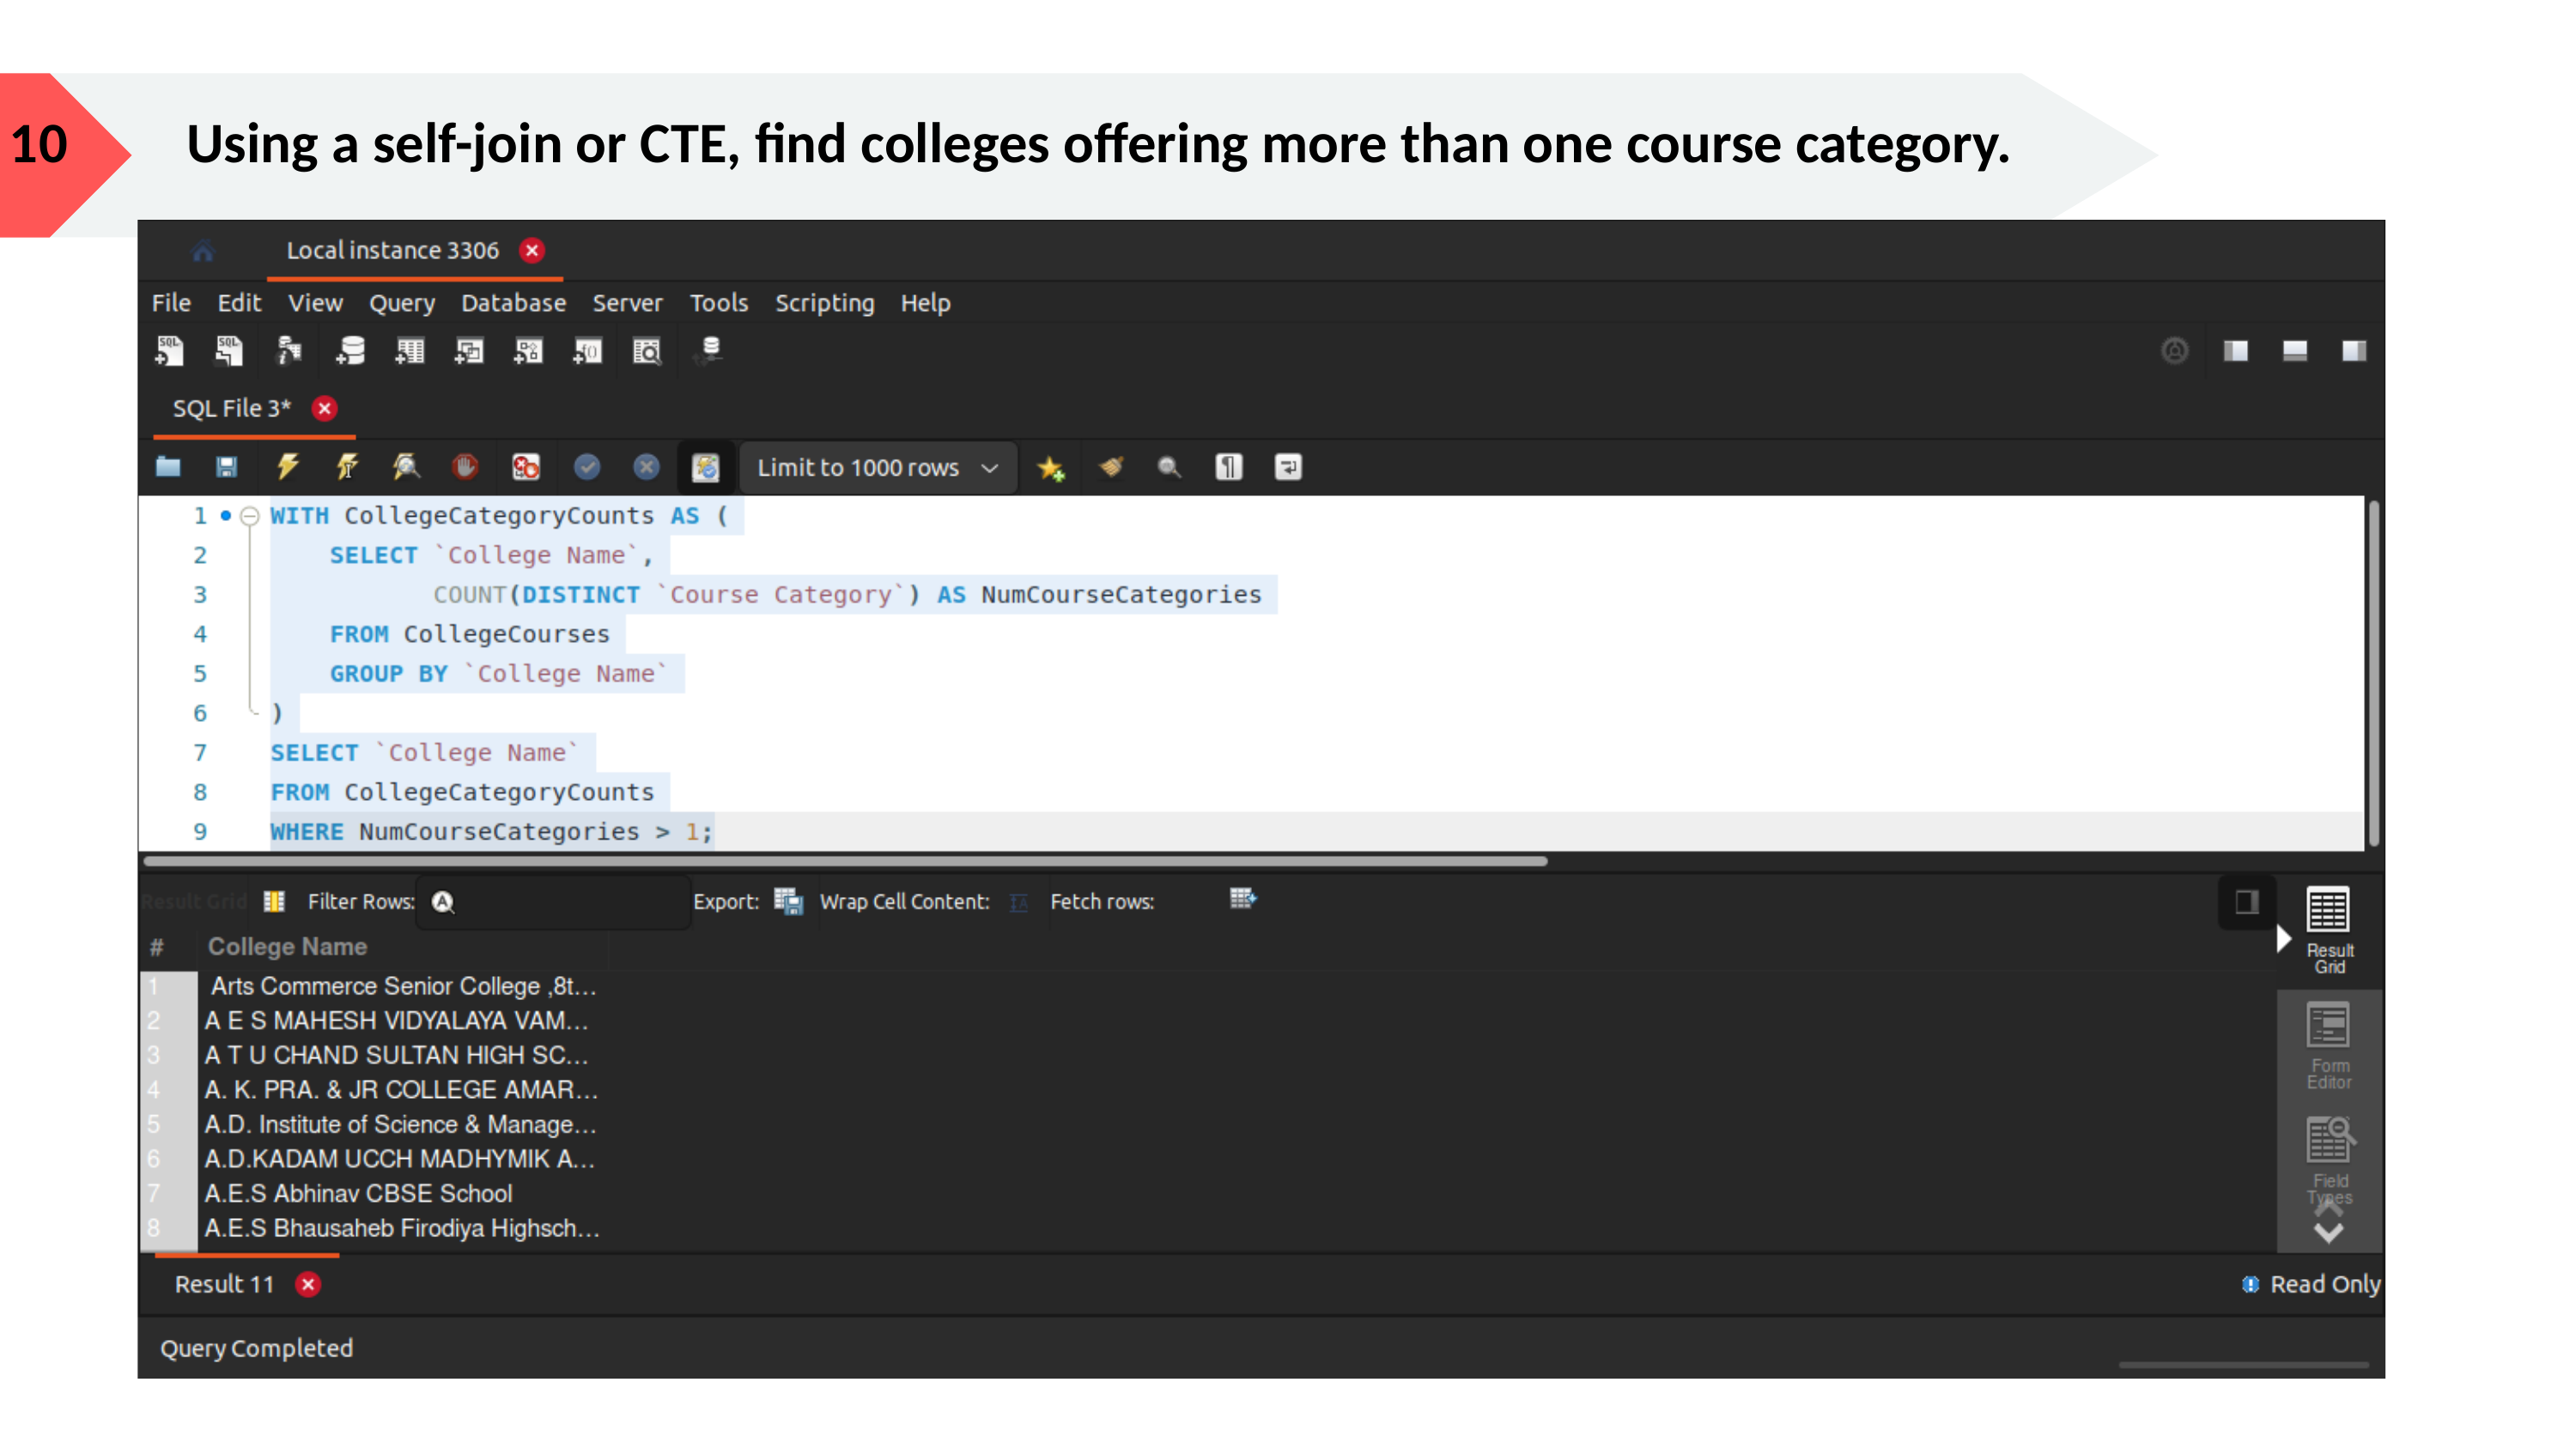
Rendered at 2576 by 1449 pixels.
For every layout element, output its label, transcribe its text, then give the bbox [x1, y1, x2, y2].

text_box 10 [7, 104, 72, 175]
title Using a self-join or CTE, find colleges offering more than one course category. [143, 98, 2433, 349]
picture [137, 219, 2386, 1379]
